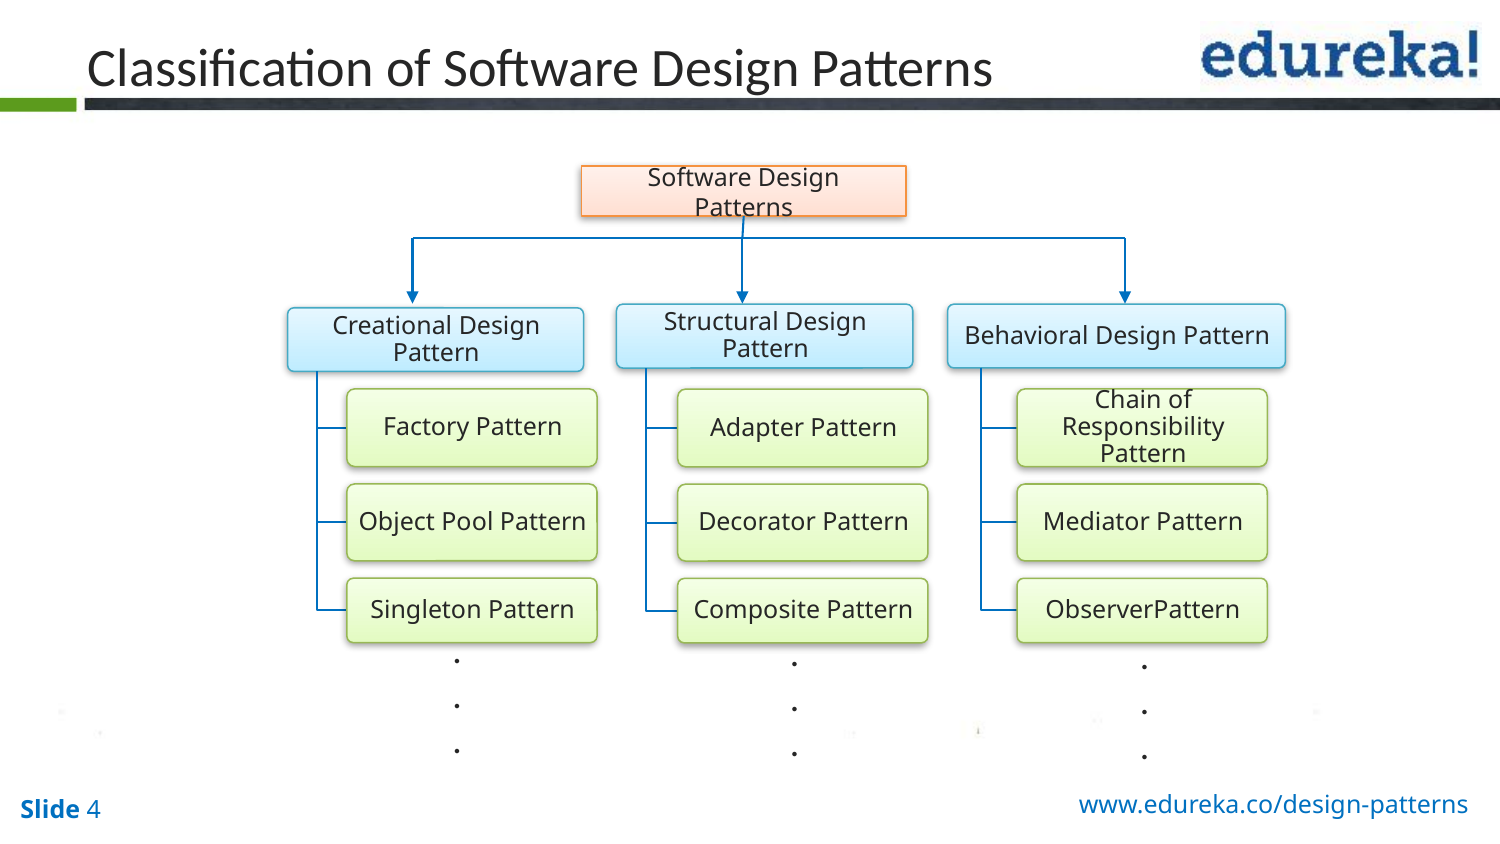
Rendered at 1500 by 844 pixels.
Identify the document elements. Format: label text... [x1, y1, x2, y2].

text_box . . . [774, 716, 813, 817]
text_box . . . [1125, 716, 1163, 820]
text_box . . . [437, 716, 475, 814]
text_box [287, 165, 1288, 707]
picture [0, 0, 1500, 844]
text_box Classification of Software Design Patterns [73, 25, 1163, 97]
